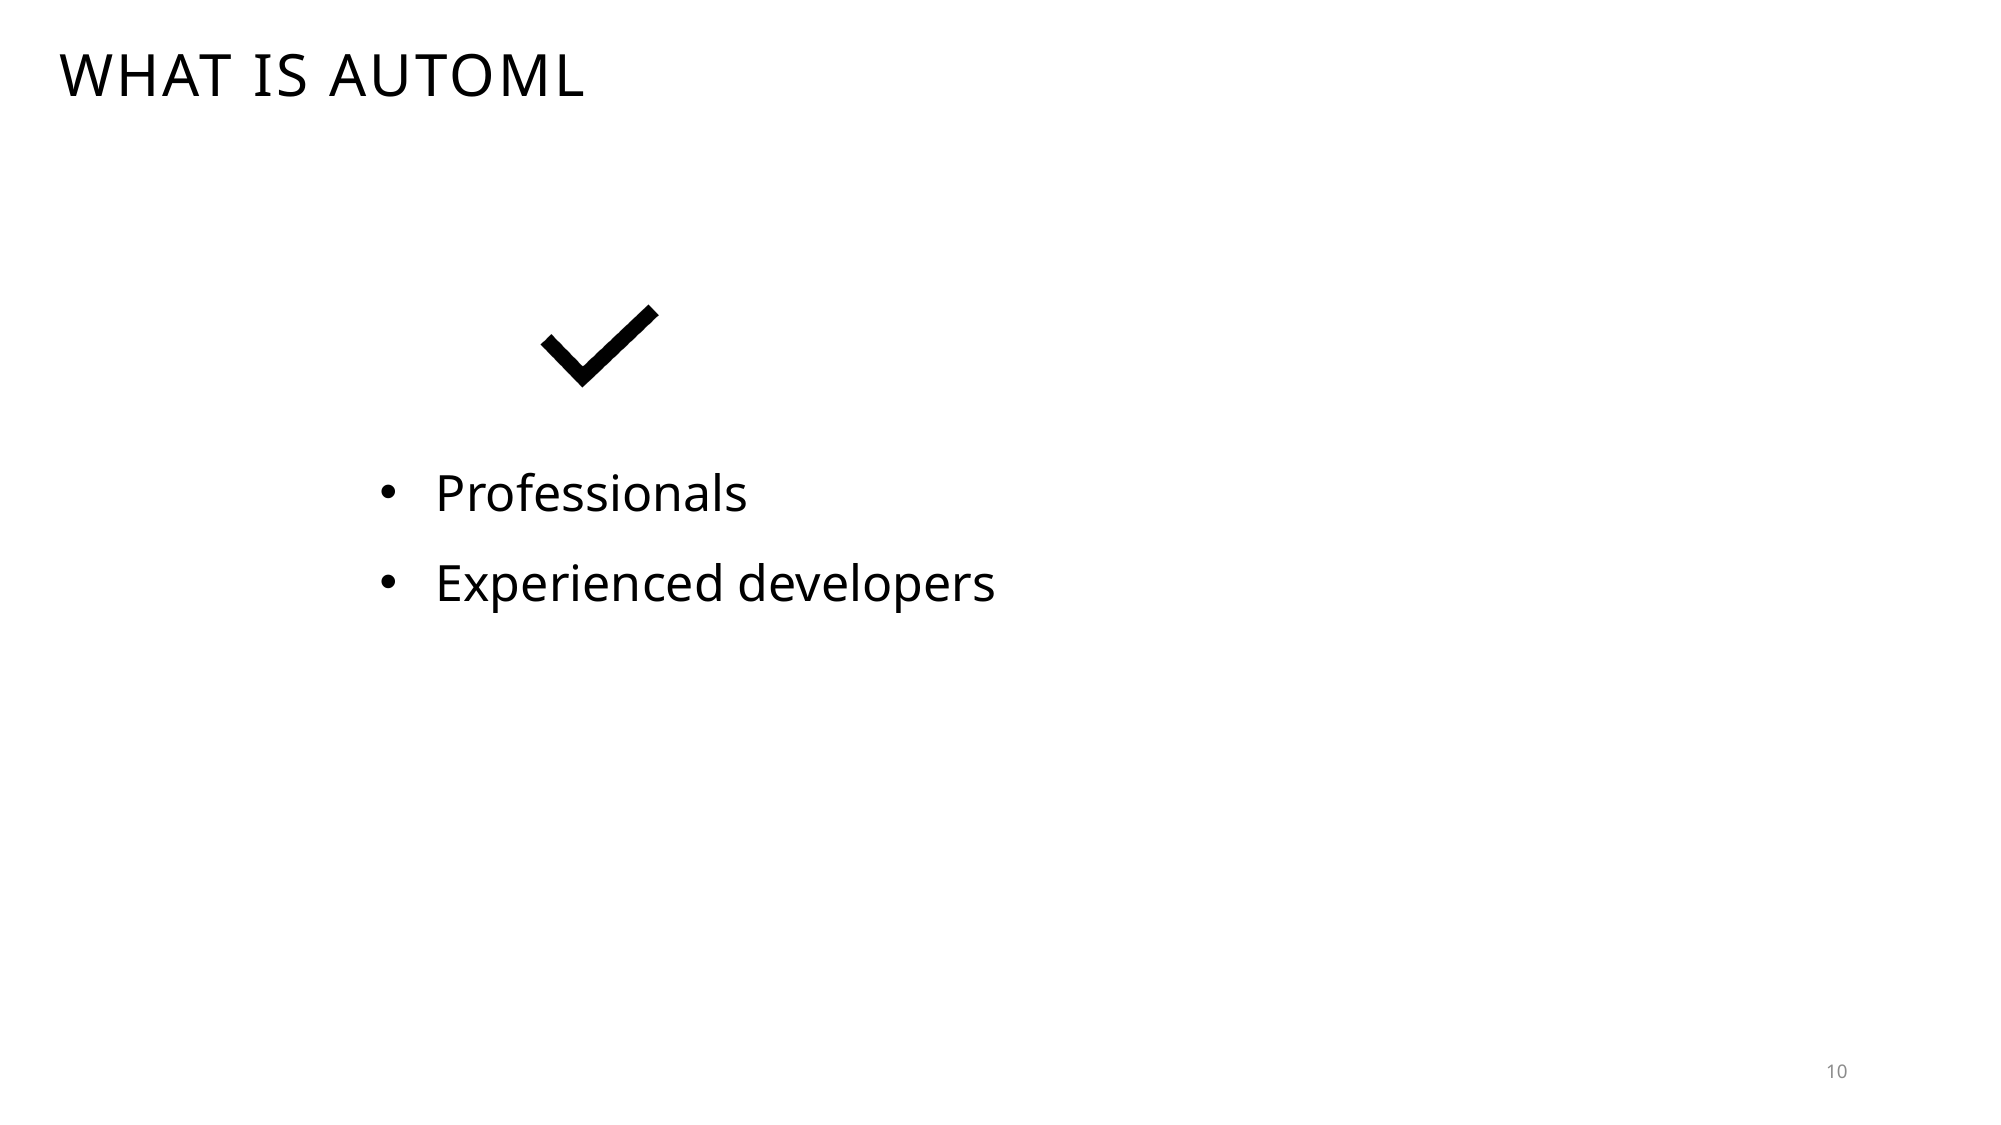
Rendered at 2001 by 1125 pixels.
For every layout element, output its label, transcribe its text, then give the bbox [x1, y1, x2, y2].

title What is AutoML [44, 39, 932, 117]
picture [538, 284, 661, 407]
slide_number 10 [1412, 1042, 1863, 1103]
text_box Professionals Experienced developers [364, 423, 1013, 619]
